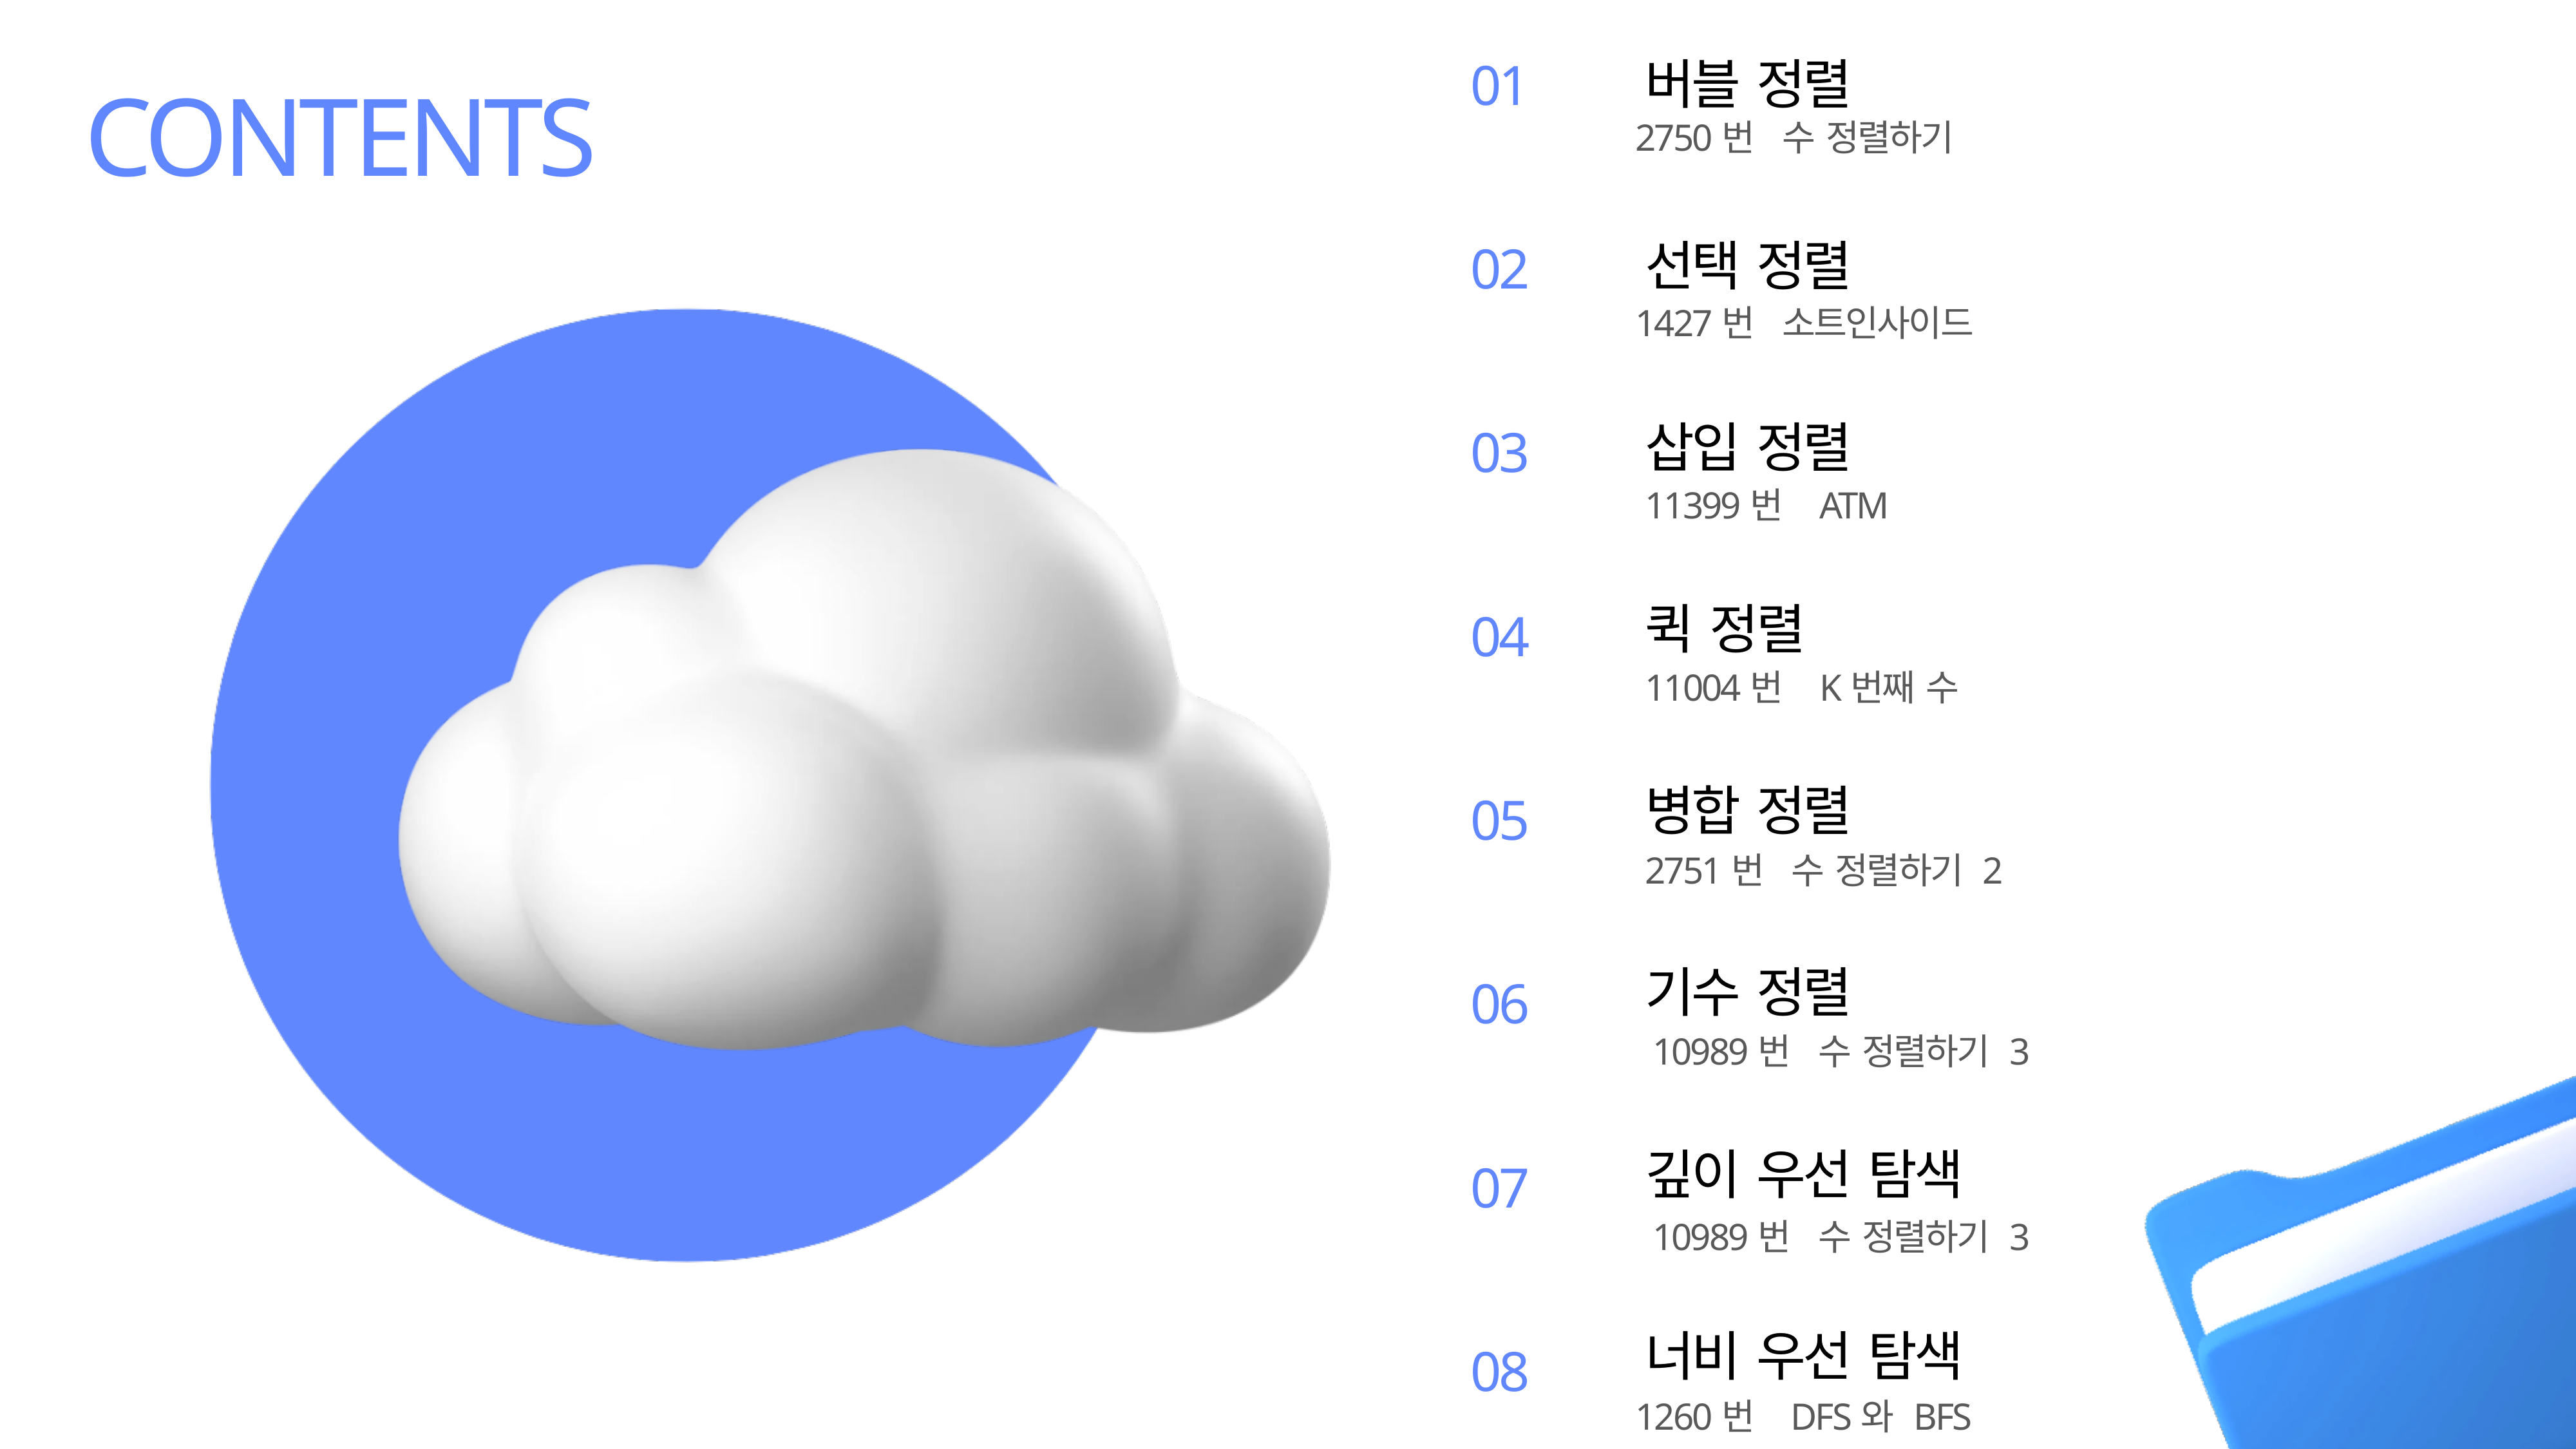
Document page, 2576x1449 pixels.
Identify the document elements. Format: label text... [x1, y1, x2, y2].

text_box 2751번 수 정렬하기 2 [1635, 845, 2244, 896]
text_box 2750번 수 정렬하기 [1635, 112, 2244, 164]
text_box 버블 정렬 선택 정렬 삽입 정렬 퀵 정렬 병합 정렬 기수 정렬 깊이 우선 탐색 너비 우선 탐색 [1635, 1077, 2155, 1211]
text_box 01 02 03 04 05 06 07 08 [1461, 28, 1574, 1398]
text_box 버블 정렬 선택 정렬 삽입 정렬 퀵 정렬 병합 정렬 기수 정렬 깊이 우선 탐색 너비 우선 탐색 [1635, 531, 2228, 663]
text_box 11399번 ATM [1635, 480, 2244, 531]
text_box 1427번 소트인사이드 [1635, 298, 2244, 349]
picture [2158, 930, 2576, 1449]
text_box 버블 정렬 선택 정렬 삽입 정렬 퀵 정렬 병합 정렬 기수 정렬 깊이 우선 탐색 너비 우선 탐색 [1635, 1263, 2155, 1382]
text_box 10989번 수 정렬하기 3 [1635, 1026, 2155, 1077]
text_box 1260번 DFS와 BFS [1635, 1391, 2155, 1443]
text_box 10989번 수 정렬하기 3 [1635, 1211, 2155, 1263]
picture [209, 280, 1369, 1290]
text_box 버블 정렬 선택 정렬 삽입 정렬 퀵 정렬 병합 정렬 기수 정렬 깊이 우선 탐색 너비 우선 탐색 [1635, 28, 2228, 112]
text_box 11004번 K번째 수 [1635, 663, 2244, 714]
text_box 버블 정렬 선택 정렬 삽입 정렬 퀵 정렬 병합 정렬 기수 정렬 깊이 우선 탐색 너비 우선 탐색 [1635, 714, 2228, 845]
text_box 버블 정렬 선택 정렬 삽입 정렬 퀵 정렬 병합 정렬 기수 정렬 깊이 우선 탐색 너비 우선 탐색 [1635, 349, 2228, 480]
text_box 버블 정렬 선택 정렬 삽입 정렬 퀵 정렬 병합 정렬 기수 정렬 깊이 우선 탐색 너비 우선 탐색 [1635, 164, 2228, 298]
text_box 버블 정렬 선택 정렬 삽입 정렬 퀵 정렬 병합 정렬 기수 정렬 깊이 우선 탐색 너비 우선 탐색 [1635, 896, 2228, 1026]
text_box CONTENTS [84, 62, 775, 214]
